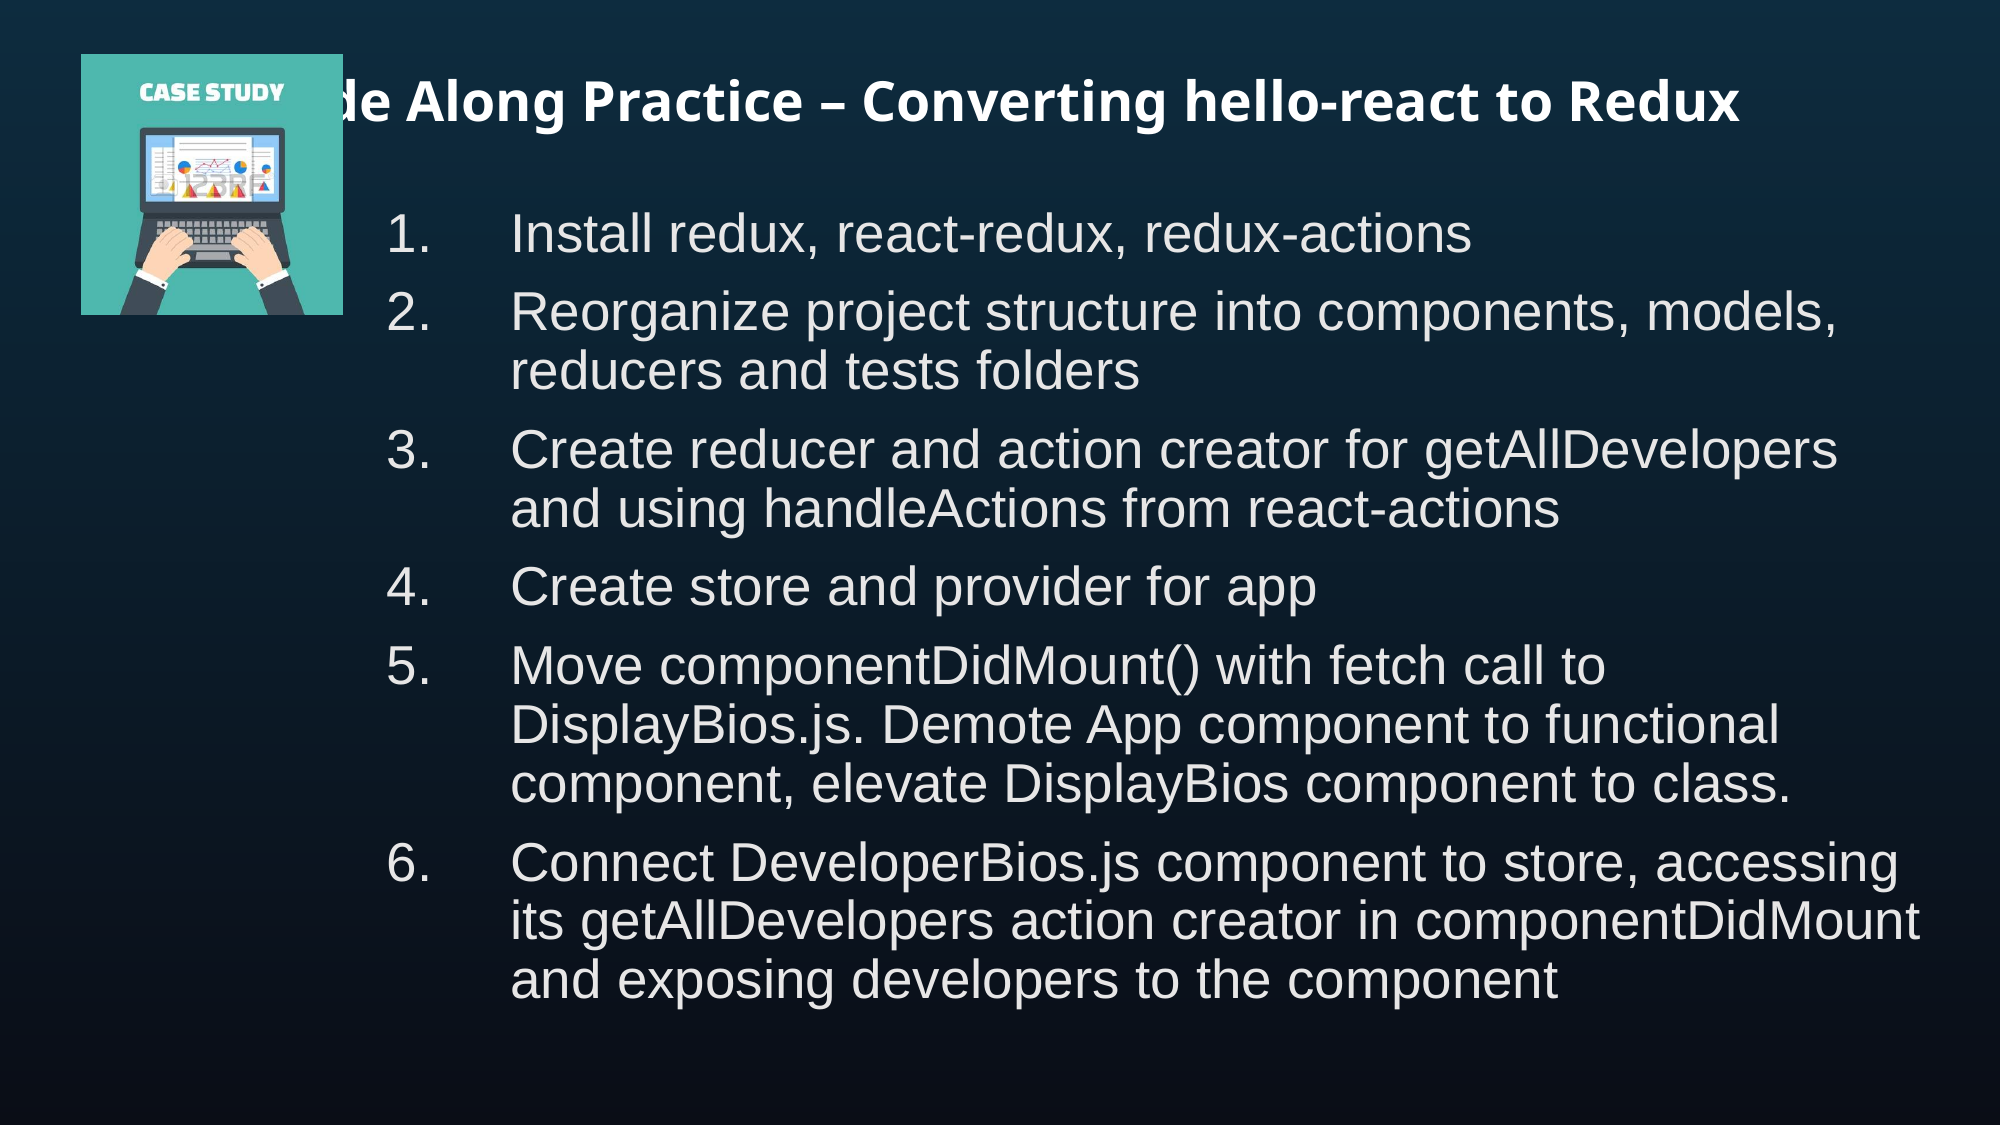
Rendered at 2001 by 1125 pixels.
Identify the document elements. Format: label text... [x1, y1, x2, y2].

list Install redux, react-redux, redux-actions Reorganize project structure into components, models, reducers and tests folders Create reducer and action creator for getAllDevelopers and using handleActions from react-actions Create store and provider for app Move componentDidMount() with fetch call to DisplayBios.js. Demote App component to functional component, elevate DisplayBios component to class. Connect DeveloperBios.js component to store, accessing its getAllDevelopers action creator in componentDidMount and exposing developers to the component [371, 197, 1946, 1028]
picture [81, 54, 343, 315]
title Code Along Practice – Converting hello-react to Redux [343, 54, 1917, 154]
